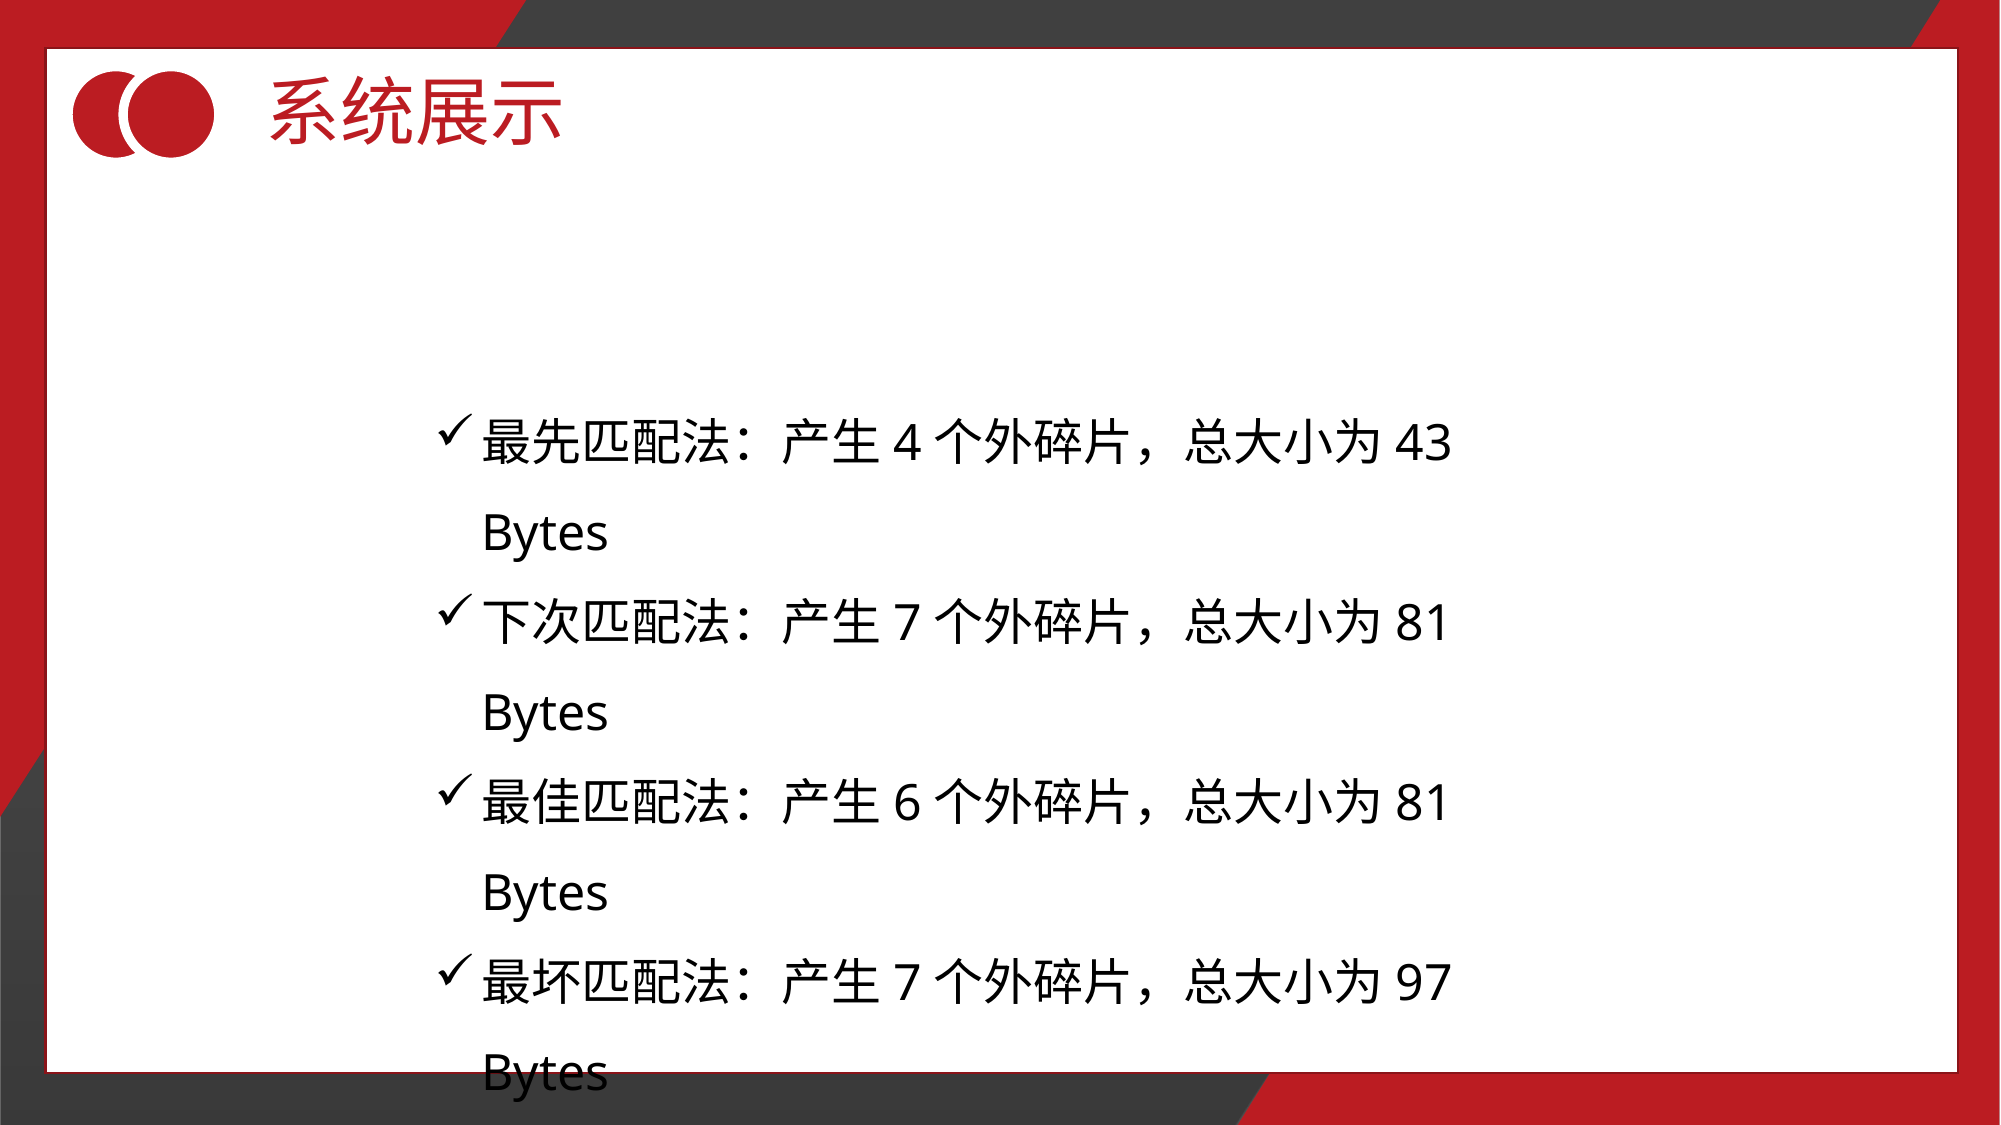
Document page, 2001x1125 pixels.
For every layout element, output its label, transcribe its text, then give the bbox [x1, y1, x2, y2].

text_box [67, 57, 957, 164]
text_box 最先匹配法：产生4个外碎片，总大小为43 Bytes 下次匹配法：产生7个外碎片，总大小为81 Bytes 最佳匹配法：产生6个外碎片，总大小为81 Bytes 最坏匹配法：产生7个外碎片，总大小为97 Bytes [419, 373, 1581, 1108]
